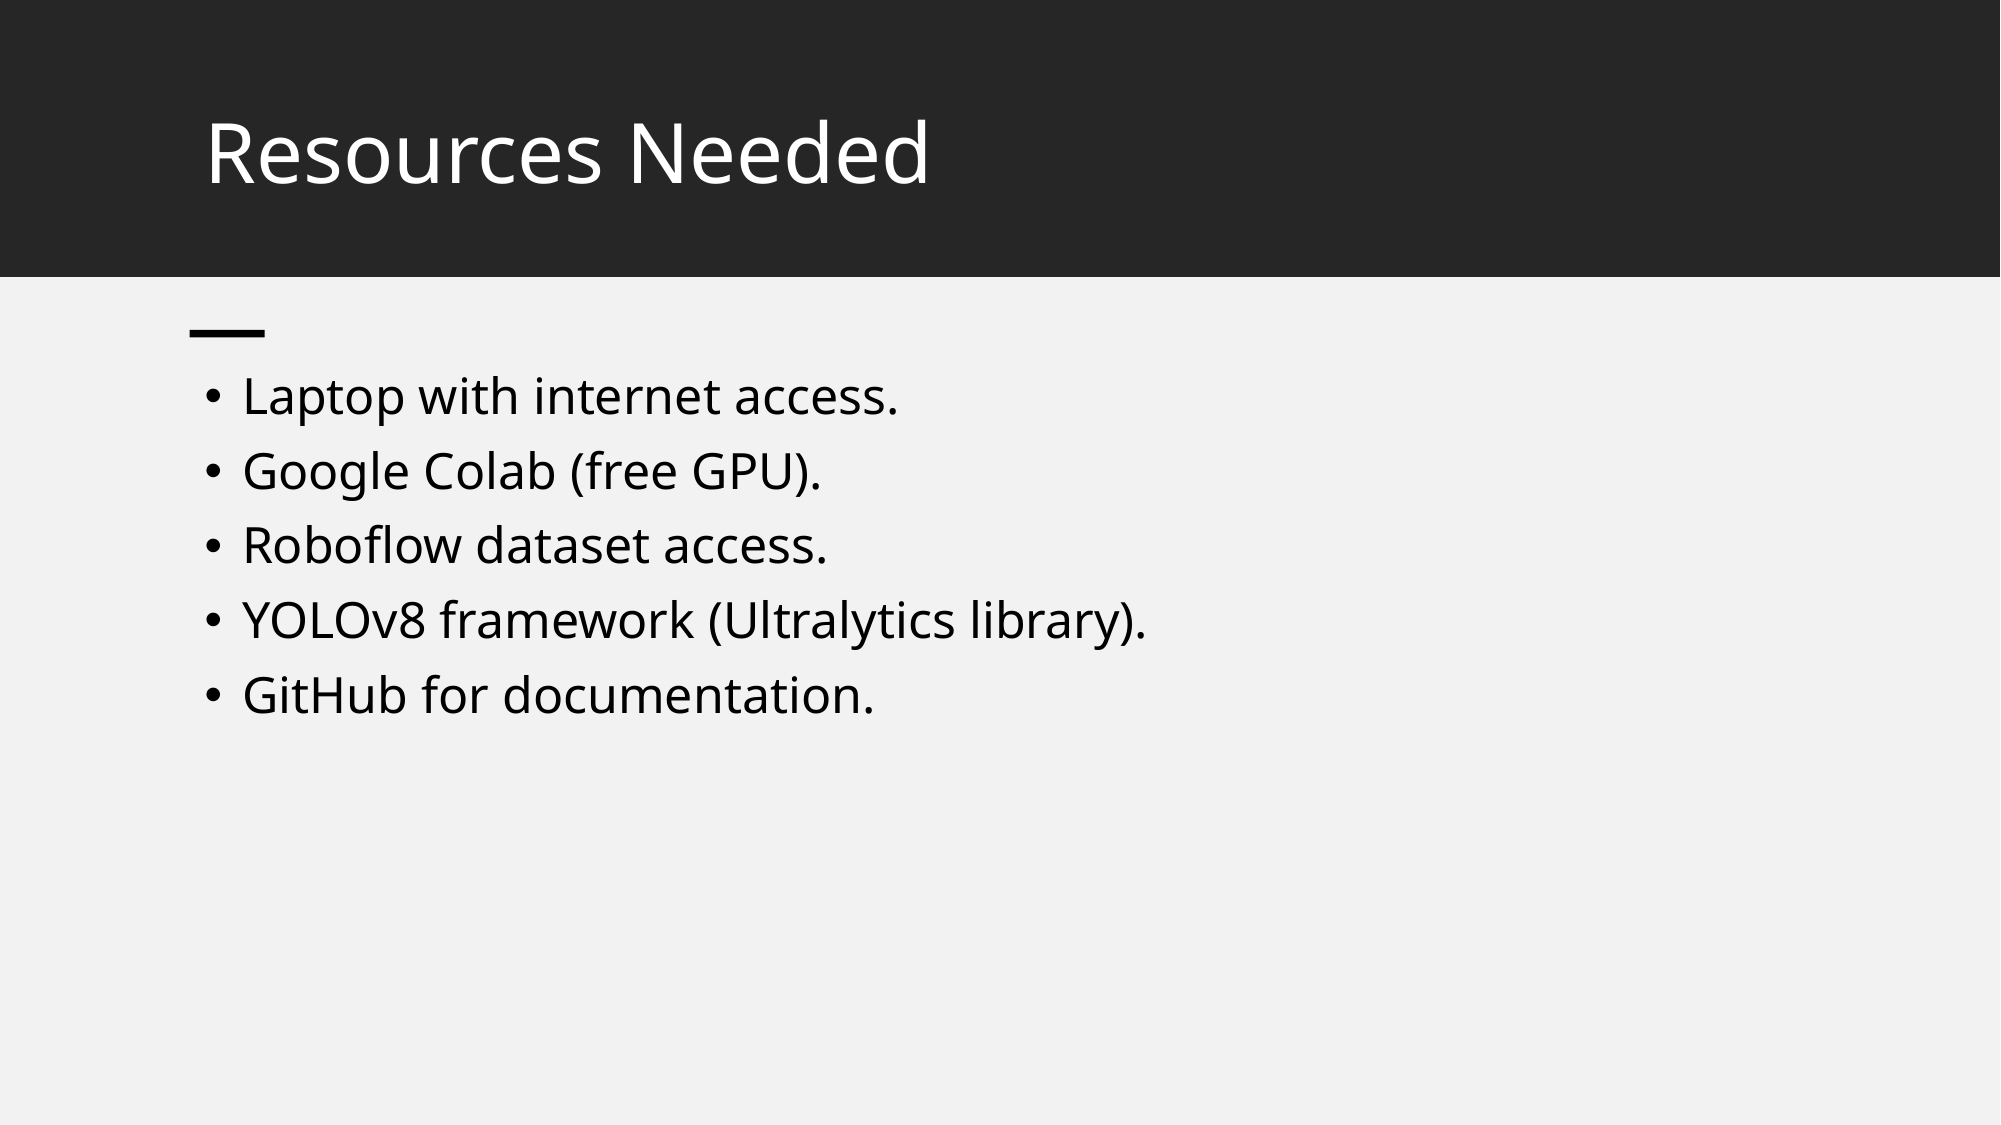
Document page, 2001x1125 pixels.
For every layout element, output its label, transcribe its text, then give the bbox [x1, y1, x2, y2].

text_box [188, 328, 266, 339]
list Laptop with internet access. Google Colab (free GPU). Roboflow dataset access. YOLOv8 framework (Ultralytics library). GitHub for documentation. [189, 363, 1811, 1014]
title Resources Needed [189, 104, 1812, 253]
text_box [0, 0, 2000, 275]
text_box [0, 275, 2000, 1125]
